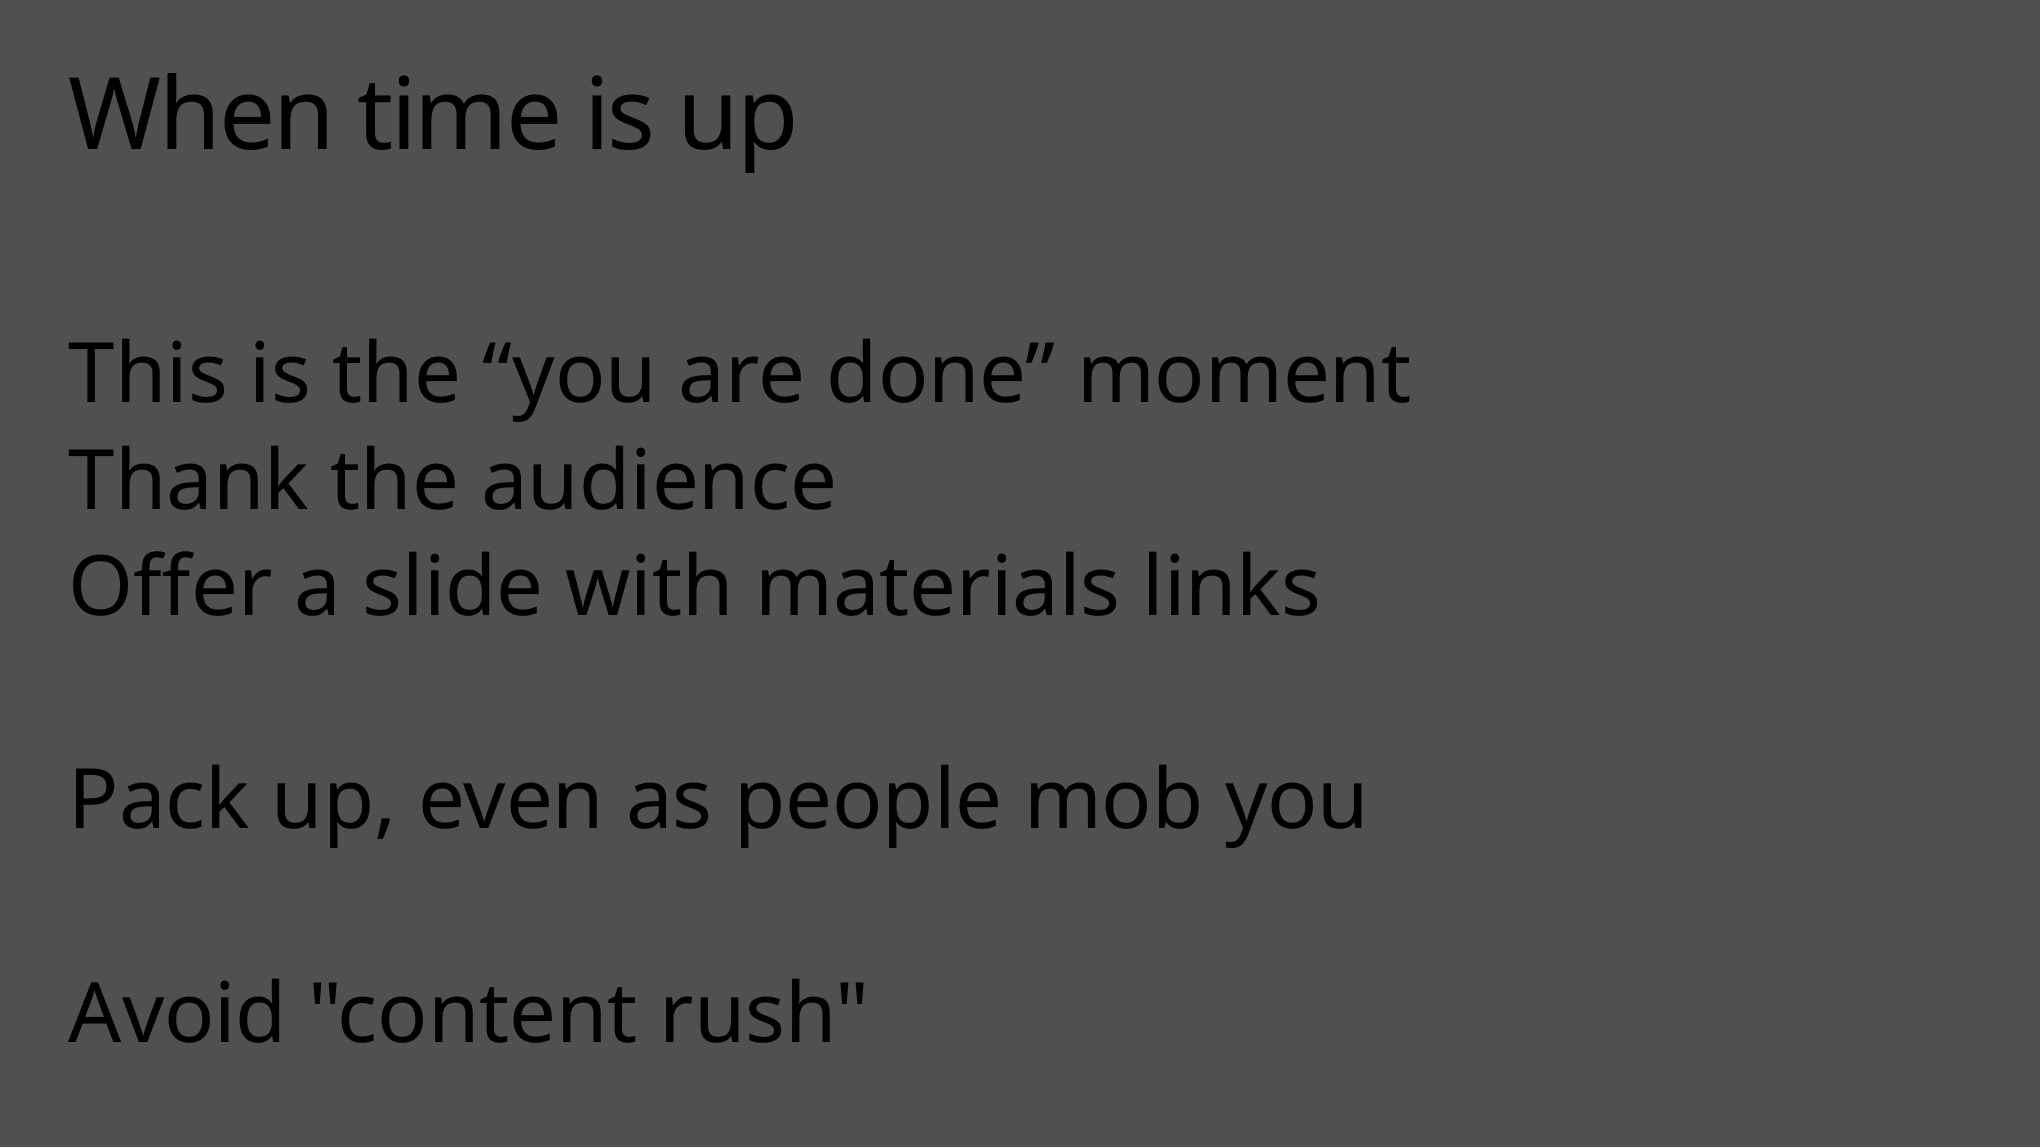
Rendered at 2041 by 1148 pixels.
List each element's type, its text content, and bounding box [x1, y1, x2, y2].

list This is the “you are done” moment Thank the audience Offer a slide with materials links Pack up, even as people mob you Avoid "content rush" [45, 198, 1996, 1098]
title When time is up [45, 48, 1996, 198]
